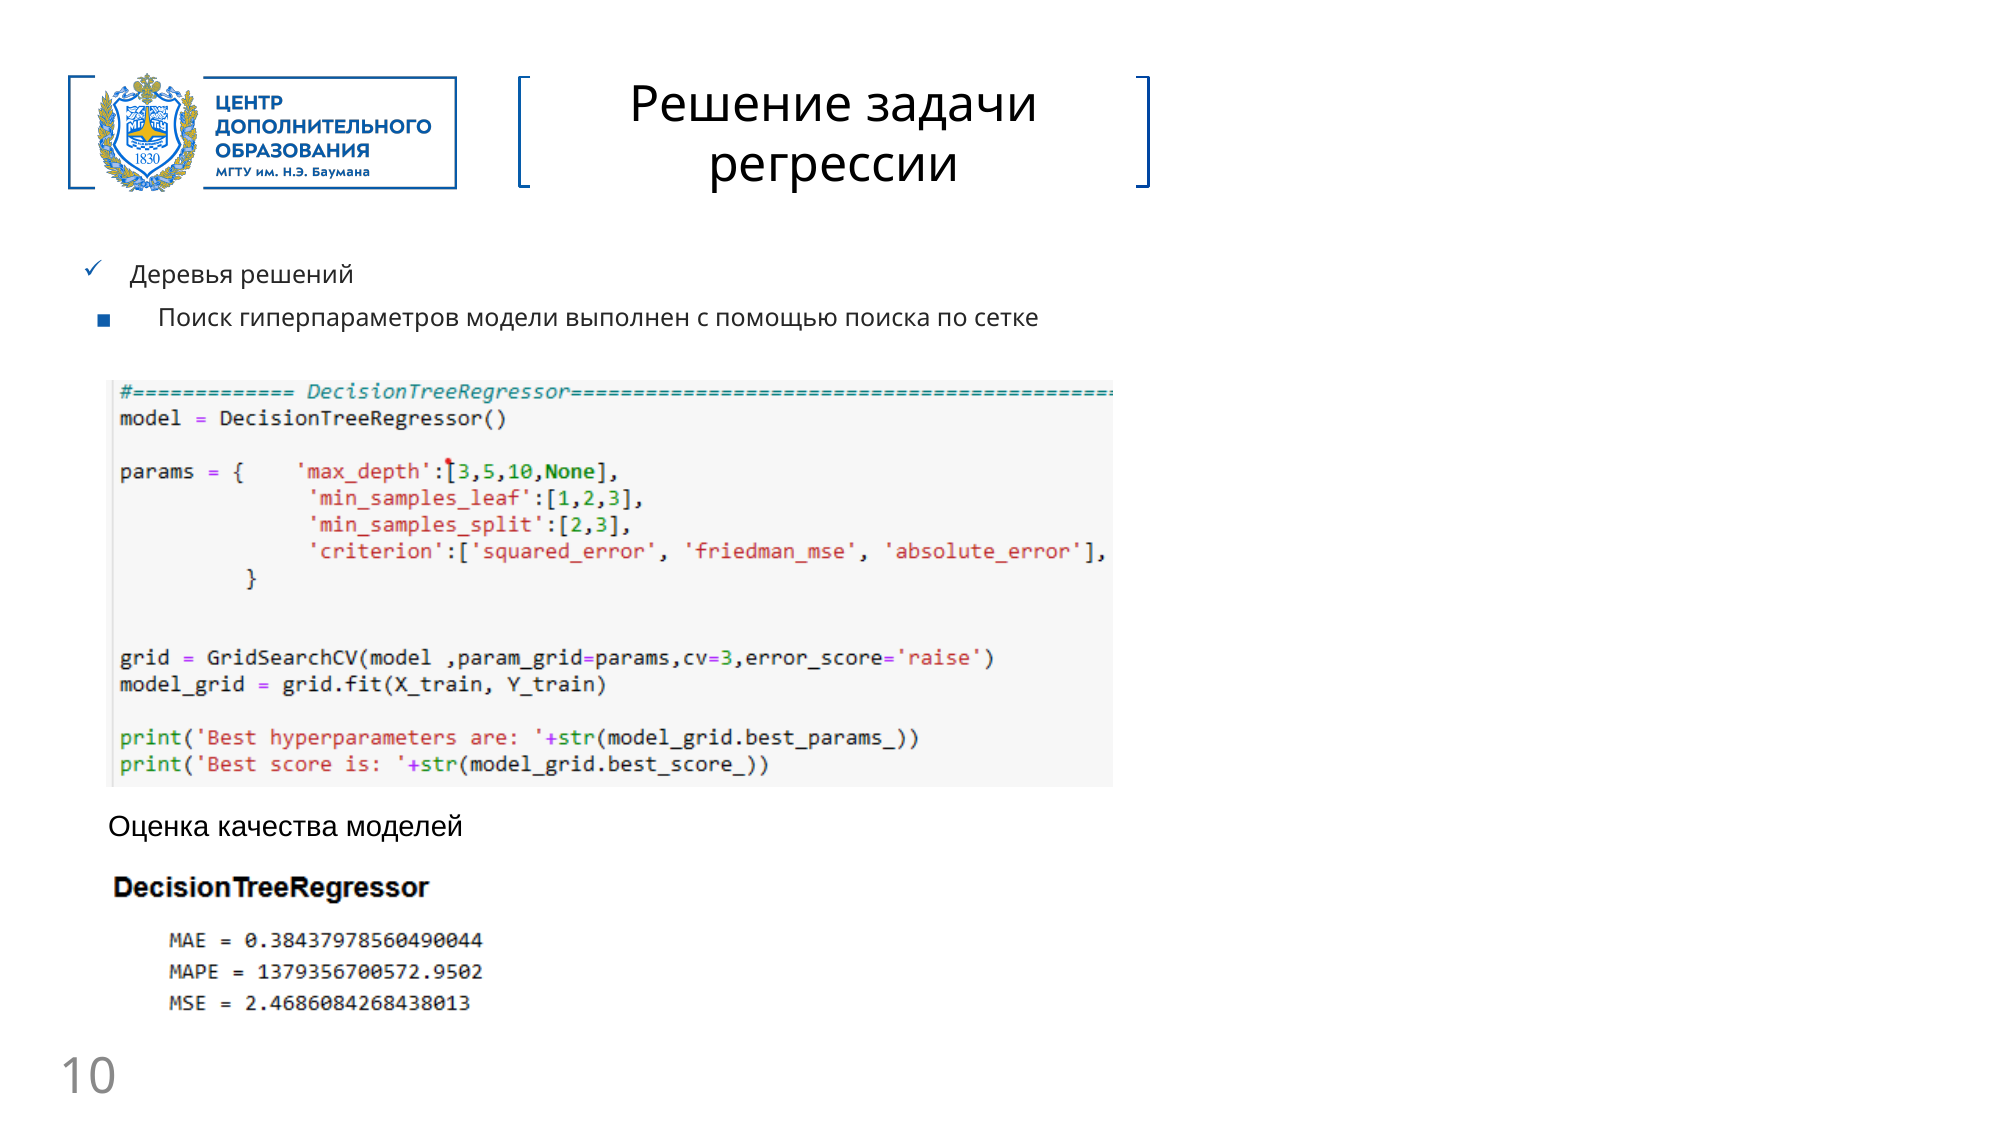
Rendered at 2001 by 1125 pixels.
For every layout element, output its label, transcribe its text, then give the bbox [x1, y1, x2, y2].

picture [110, 869, 493, 1026]
text_box Оценка качества моделей [93, 799, 479, 850]
slide_number 10 [44, 1055, 139, 1101]
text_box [519, 76, 1150, 187]
picture [105, 380, 1113, 787]
list Деревья решений Поиск гиперпараметров модели выполнен с помощью поиска по сетке [70, 255, 1846, 455]
picture [68, 73, 457, 192]
